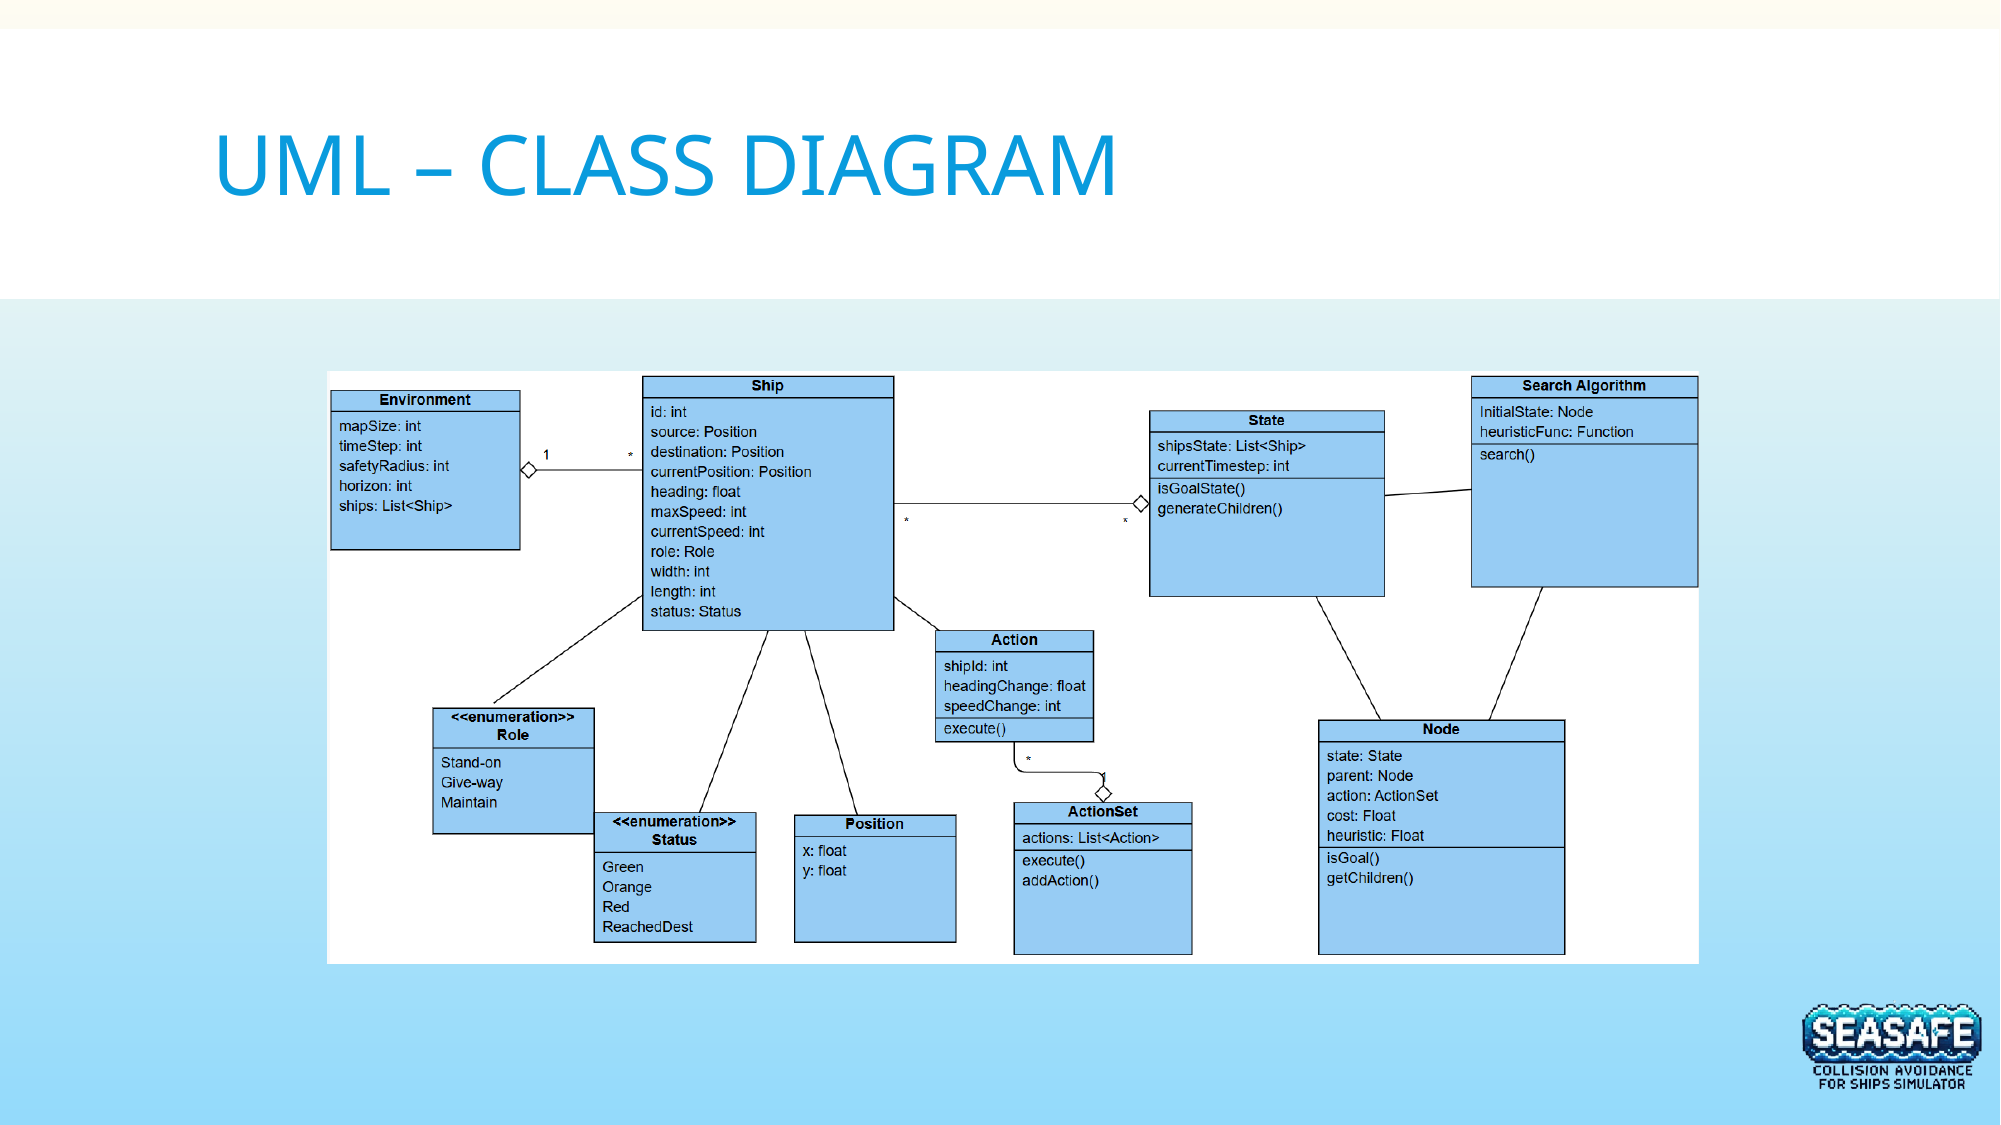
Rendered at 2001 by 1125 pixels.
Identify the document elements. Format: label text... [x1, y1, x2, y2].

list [1780, 938, 2000, 1125]
picture [327, 371, 1700, 964]
title UML – CLASS DIAGRAM [197, 46, 1803, 295]
